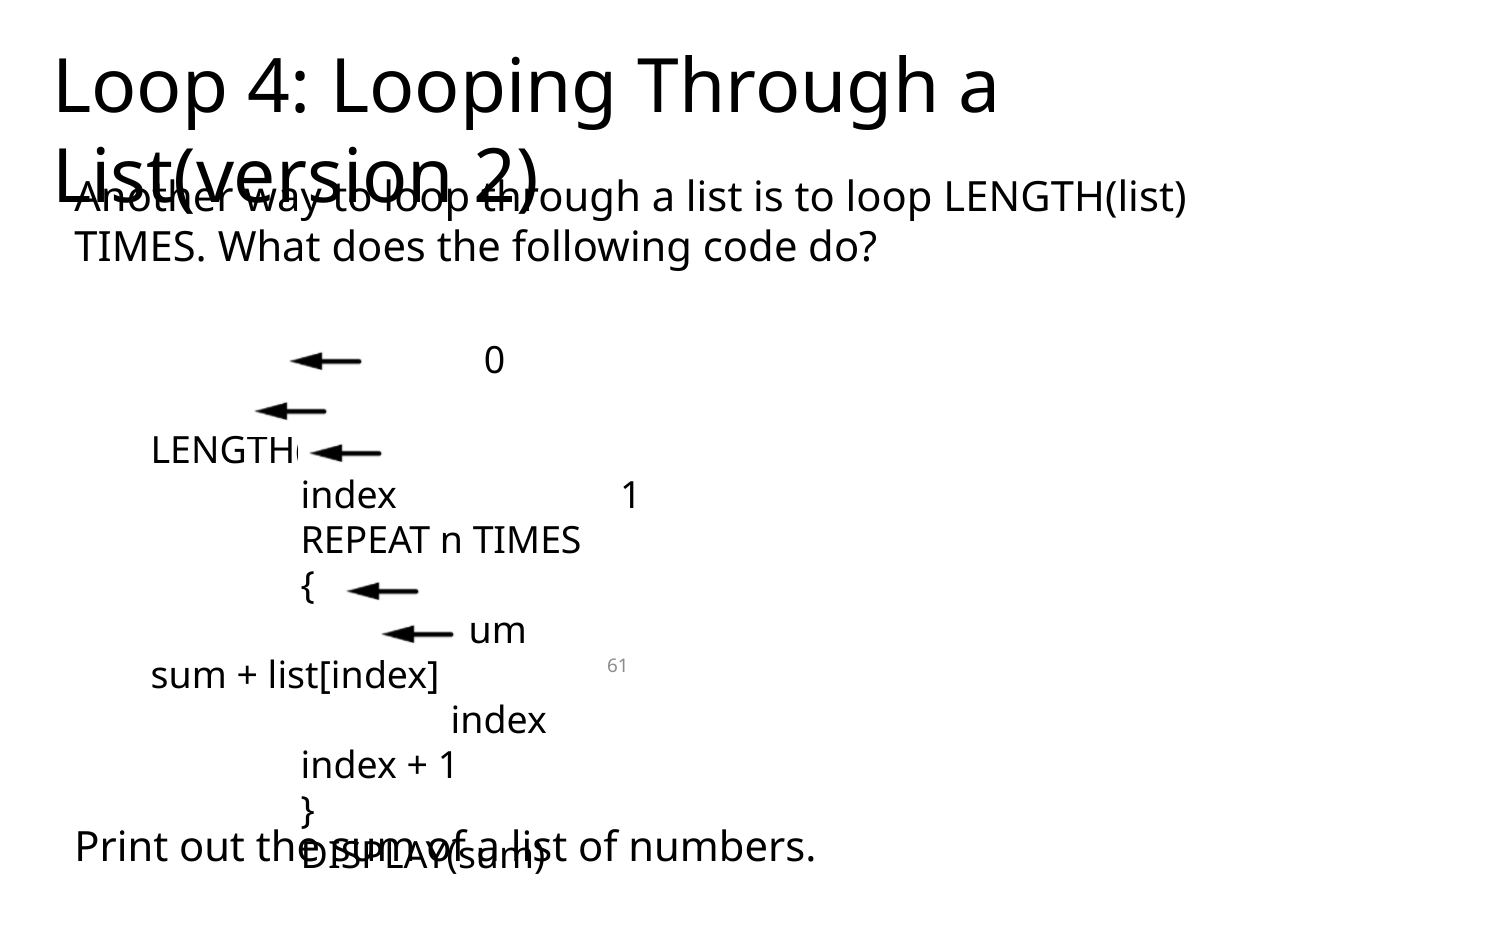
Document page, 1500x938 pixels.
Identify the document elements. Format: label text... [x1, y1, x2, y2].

text_box Another way to loop through a list is to loop LENGTH(list) TIMES. What does the following code do? Print out the sum of a list of numbers. [59, 162, 1294, 878]
text_box Loop 4: Looping Through a List(version 2) [37, 30, 1384, 226]
text_box sum 0 n LENGTH(list) index 1 REPEAT n TIMES { sum sum + list[index] index index + 1 } DISPLAY(sum) [135, 329, 789, 884]
picture [335, 566, 471, 660]
picture [243, 336, 399, 479]
